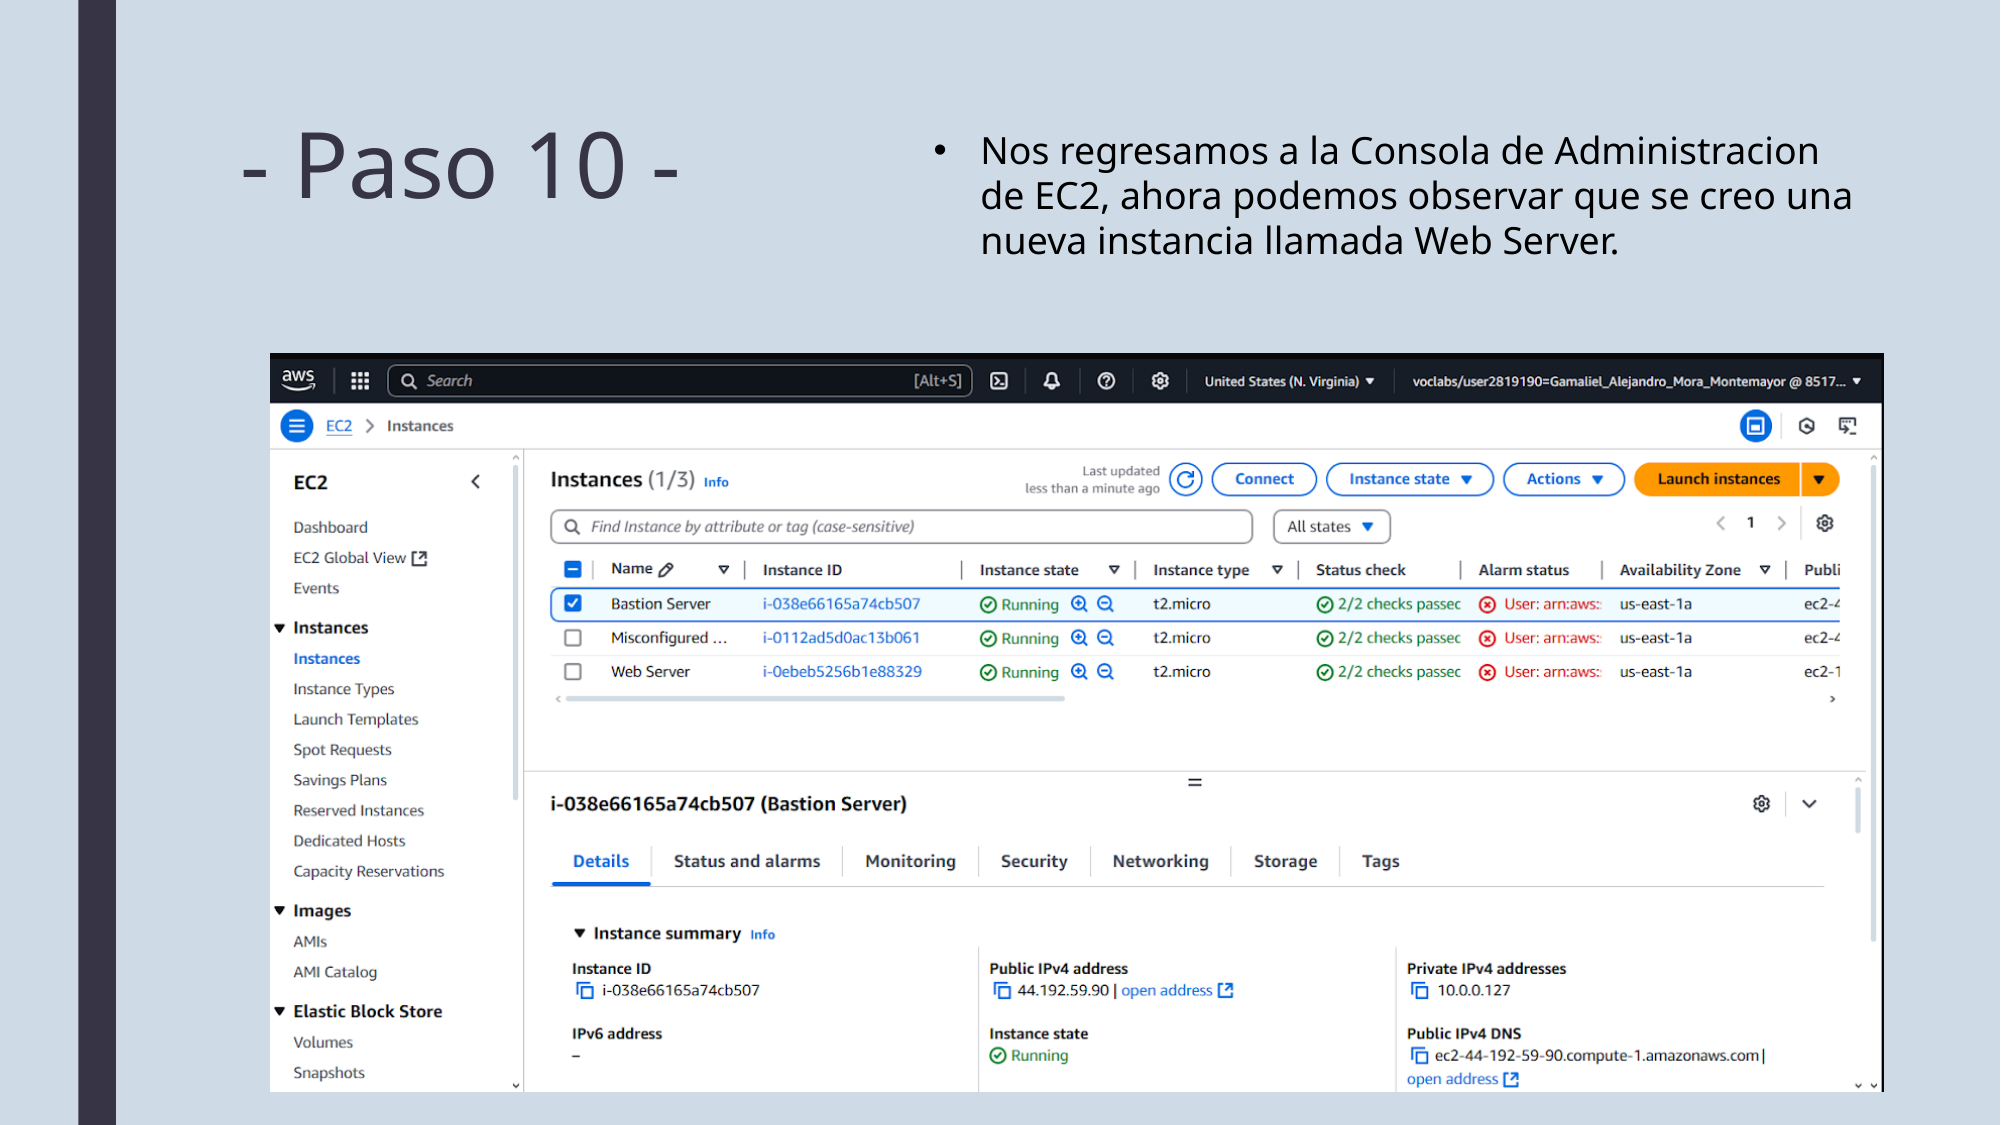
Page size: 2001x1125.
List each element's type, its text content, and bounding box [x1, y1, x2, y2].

text_box Nos regresamos a la Consola de Administracion de EC2, ahora podemos observar que se creo una nueva instancia llamada Web Server. [918, 119, 1884, 353]
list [270, 353, 1884, 1092]
title - Paso 10 - [225, 112, 713, 242]
